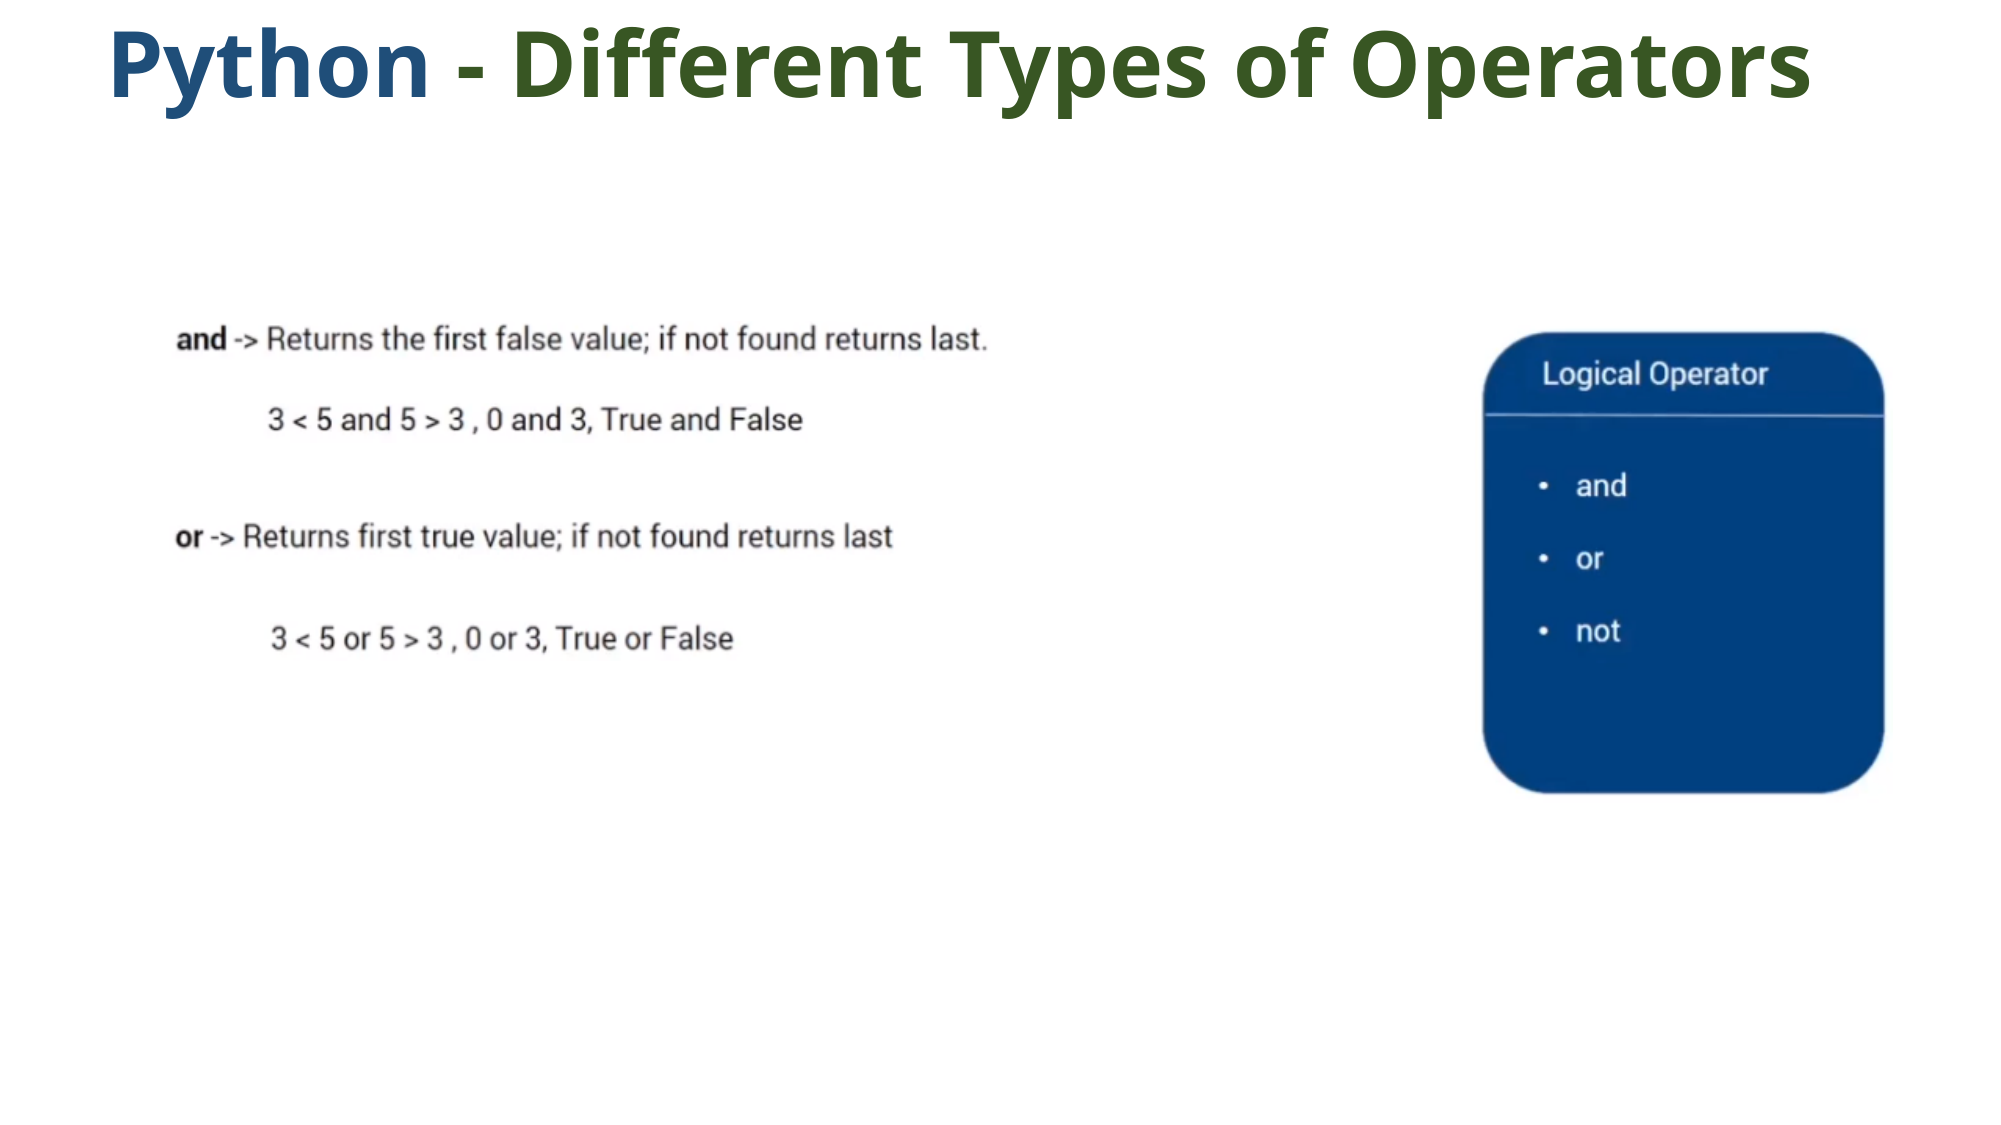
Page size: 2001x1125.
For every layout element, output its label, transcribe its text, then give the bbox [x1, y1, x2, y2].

picture [263, 621, 747, 661]
picture [169, 521, 908, 563]
picture [263, 398, 814, 444]
picture [166, 321, 991, 360]
text_box Python - Different Types of Operators [91, 16, 1979, 119]
picture [1473, 321, 1894, 804]
